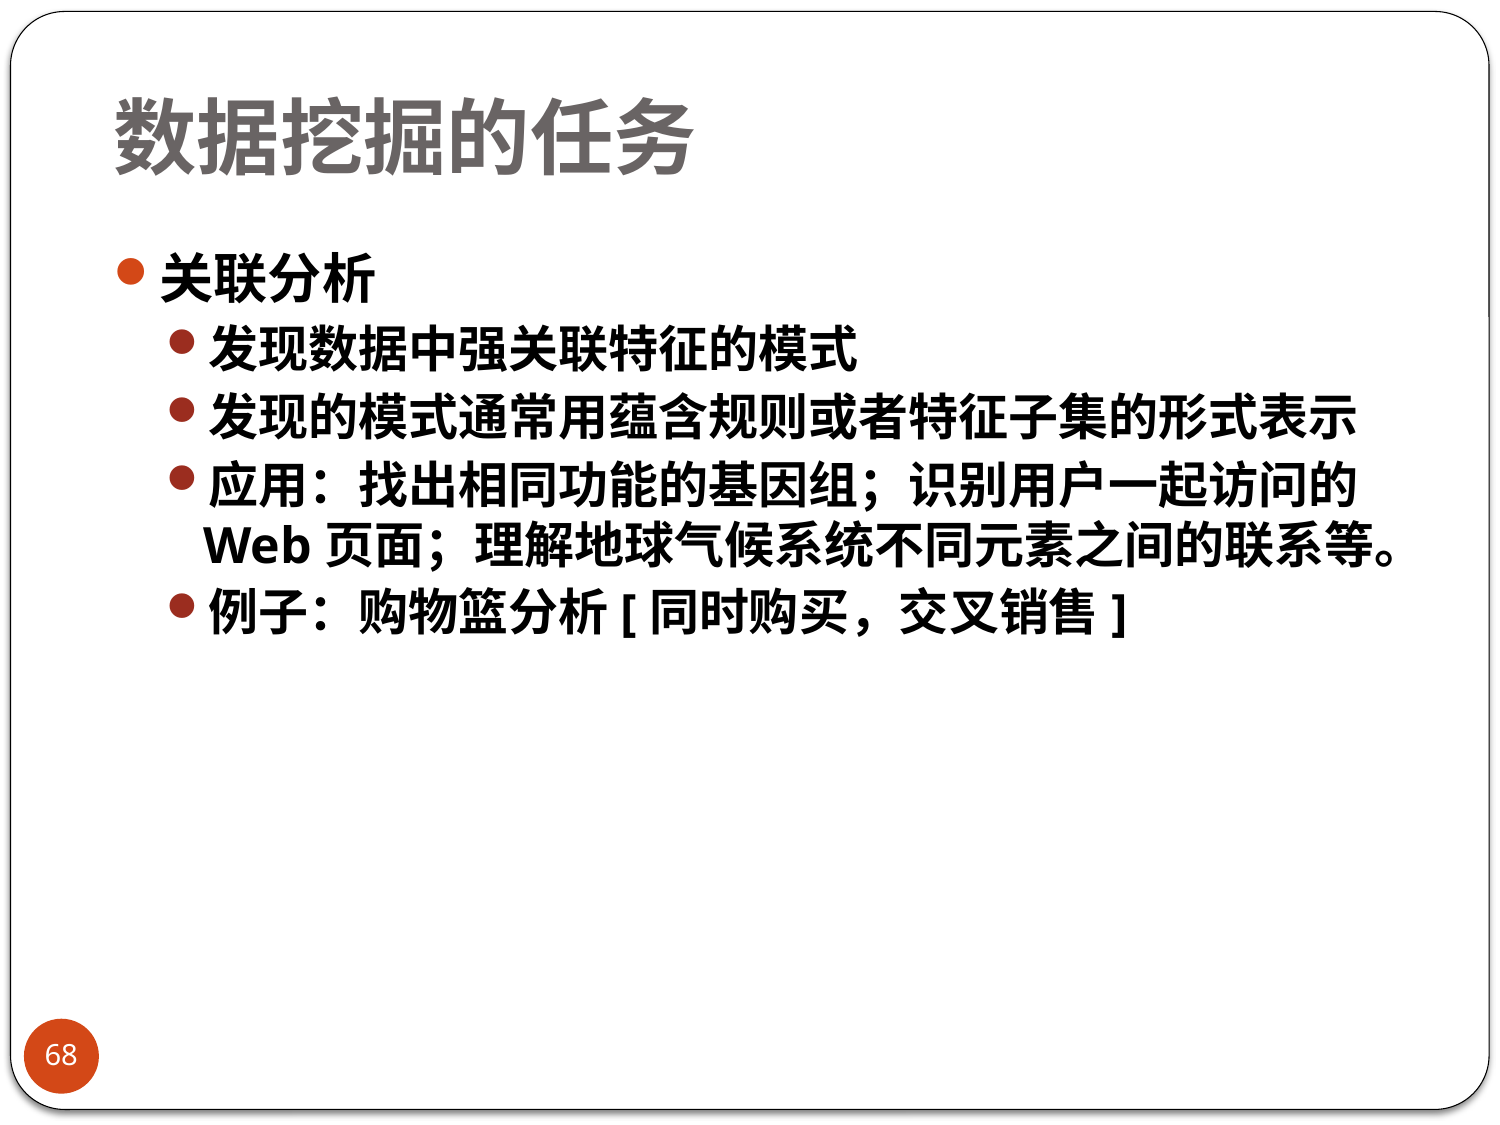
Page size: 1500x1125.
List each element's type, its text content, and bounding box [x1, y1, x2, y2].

slide_number 68 [23, 1018, 99, 1094]
title 数据挖掘的任务 [98, 45, 1425, 233]
list 关联分析 发现数据中强关联特征的模式 发现的模式通常用蕴含规则或者特征子集的形式表示 应用：找出相同功能的基因组；识别用户一起访问的Web页面；理解地球气候系统不同元素之间的联系等。 例子：购物篮分析[同时购买，交叉销售] [98, 237, 1425, 988]
